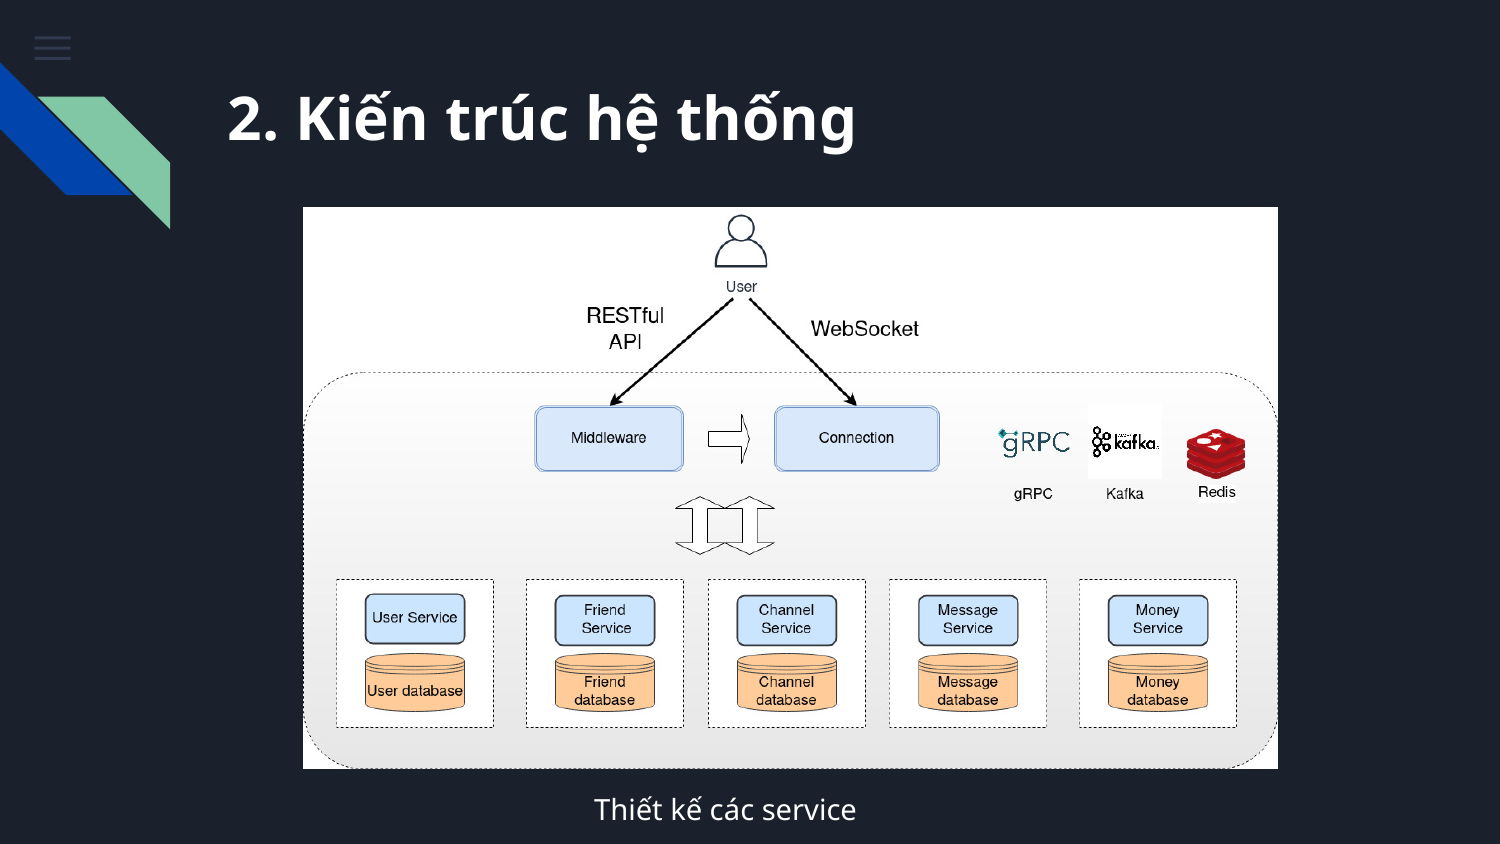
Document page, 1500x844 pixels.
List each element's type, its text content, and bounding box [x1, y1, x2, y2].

title 2. Kiến trúc hệ thống [212, 64, 1368, 215]
text_box Thiết kế các service [579, 777, 921, 818]
picture [302, 206, 1278, 769]
